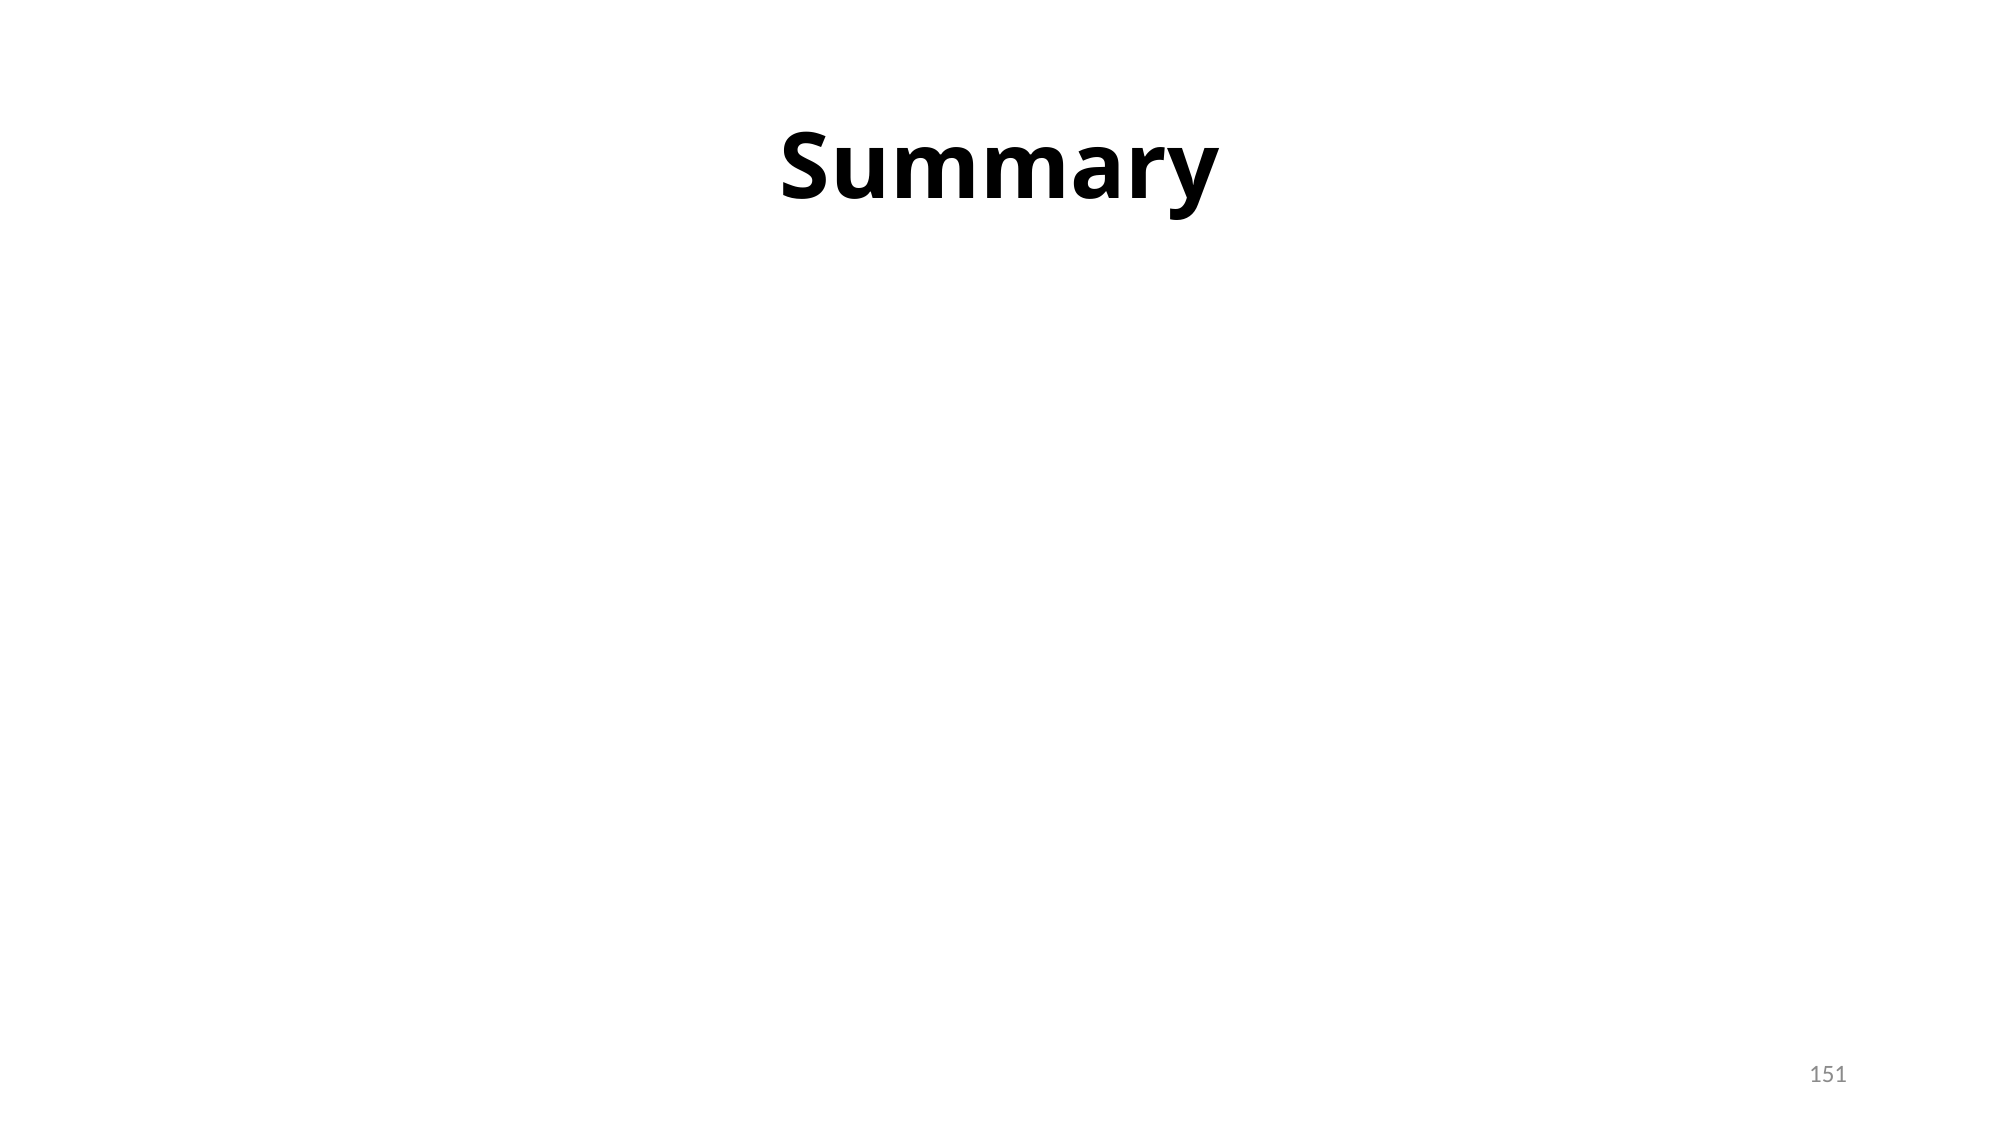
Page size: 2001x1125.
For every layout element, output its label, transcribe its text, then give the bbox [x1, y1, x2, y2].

title Summary [137, 59, 1863, 278]
slide_number 151 [1412, 1042, 1863, 1103]
